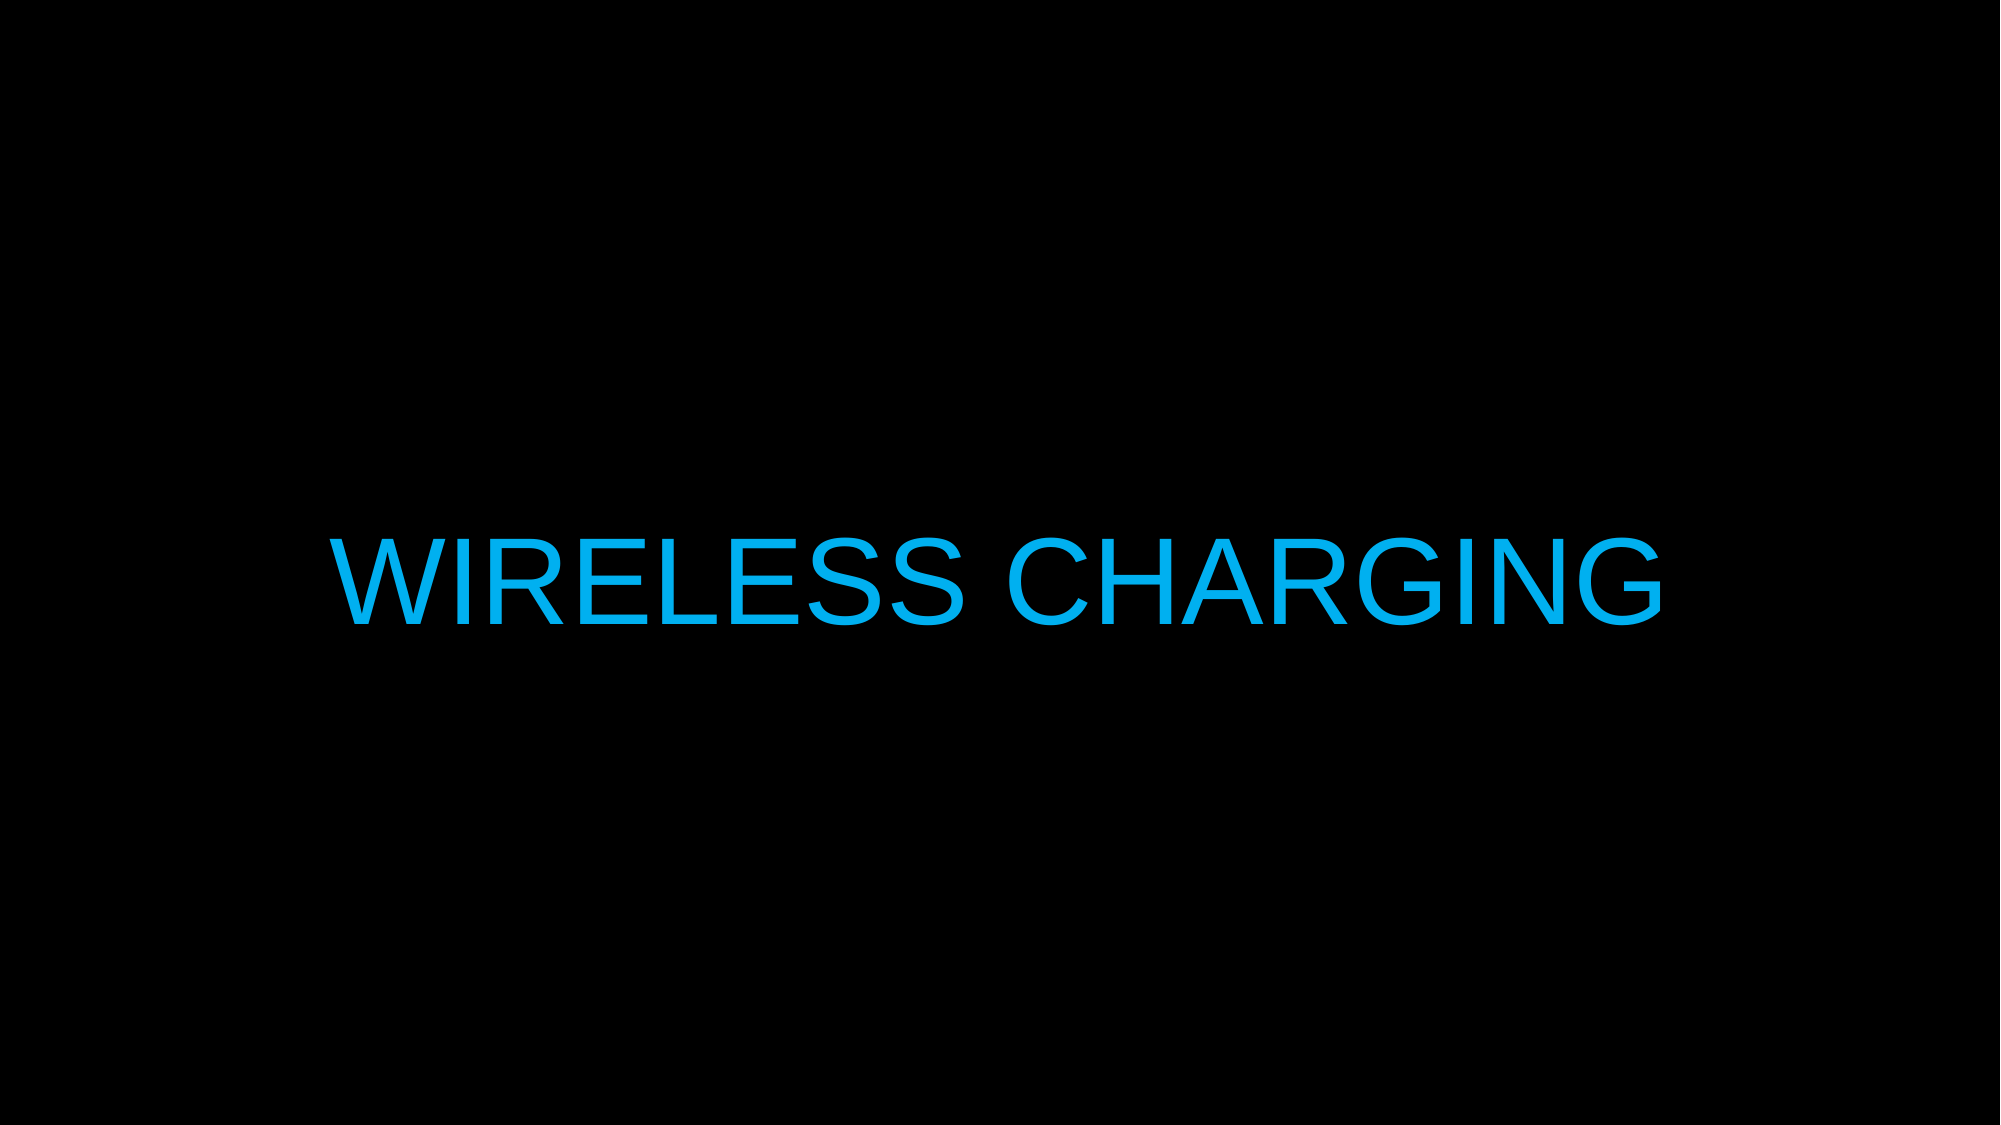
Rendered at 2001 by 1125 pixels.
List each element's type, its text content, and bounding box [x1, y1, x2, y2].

list WIRELESS CHARGING [293, 464, 1707, 661]
